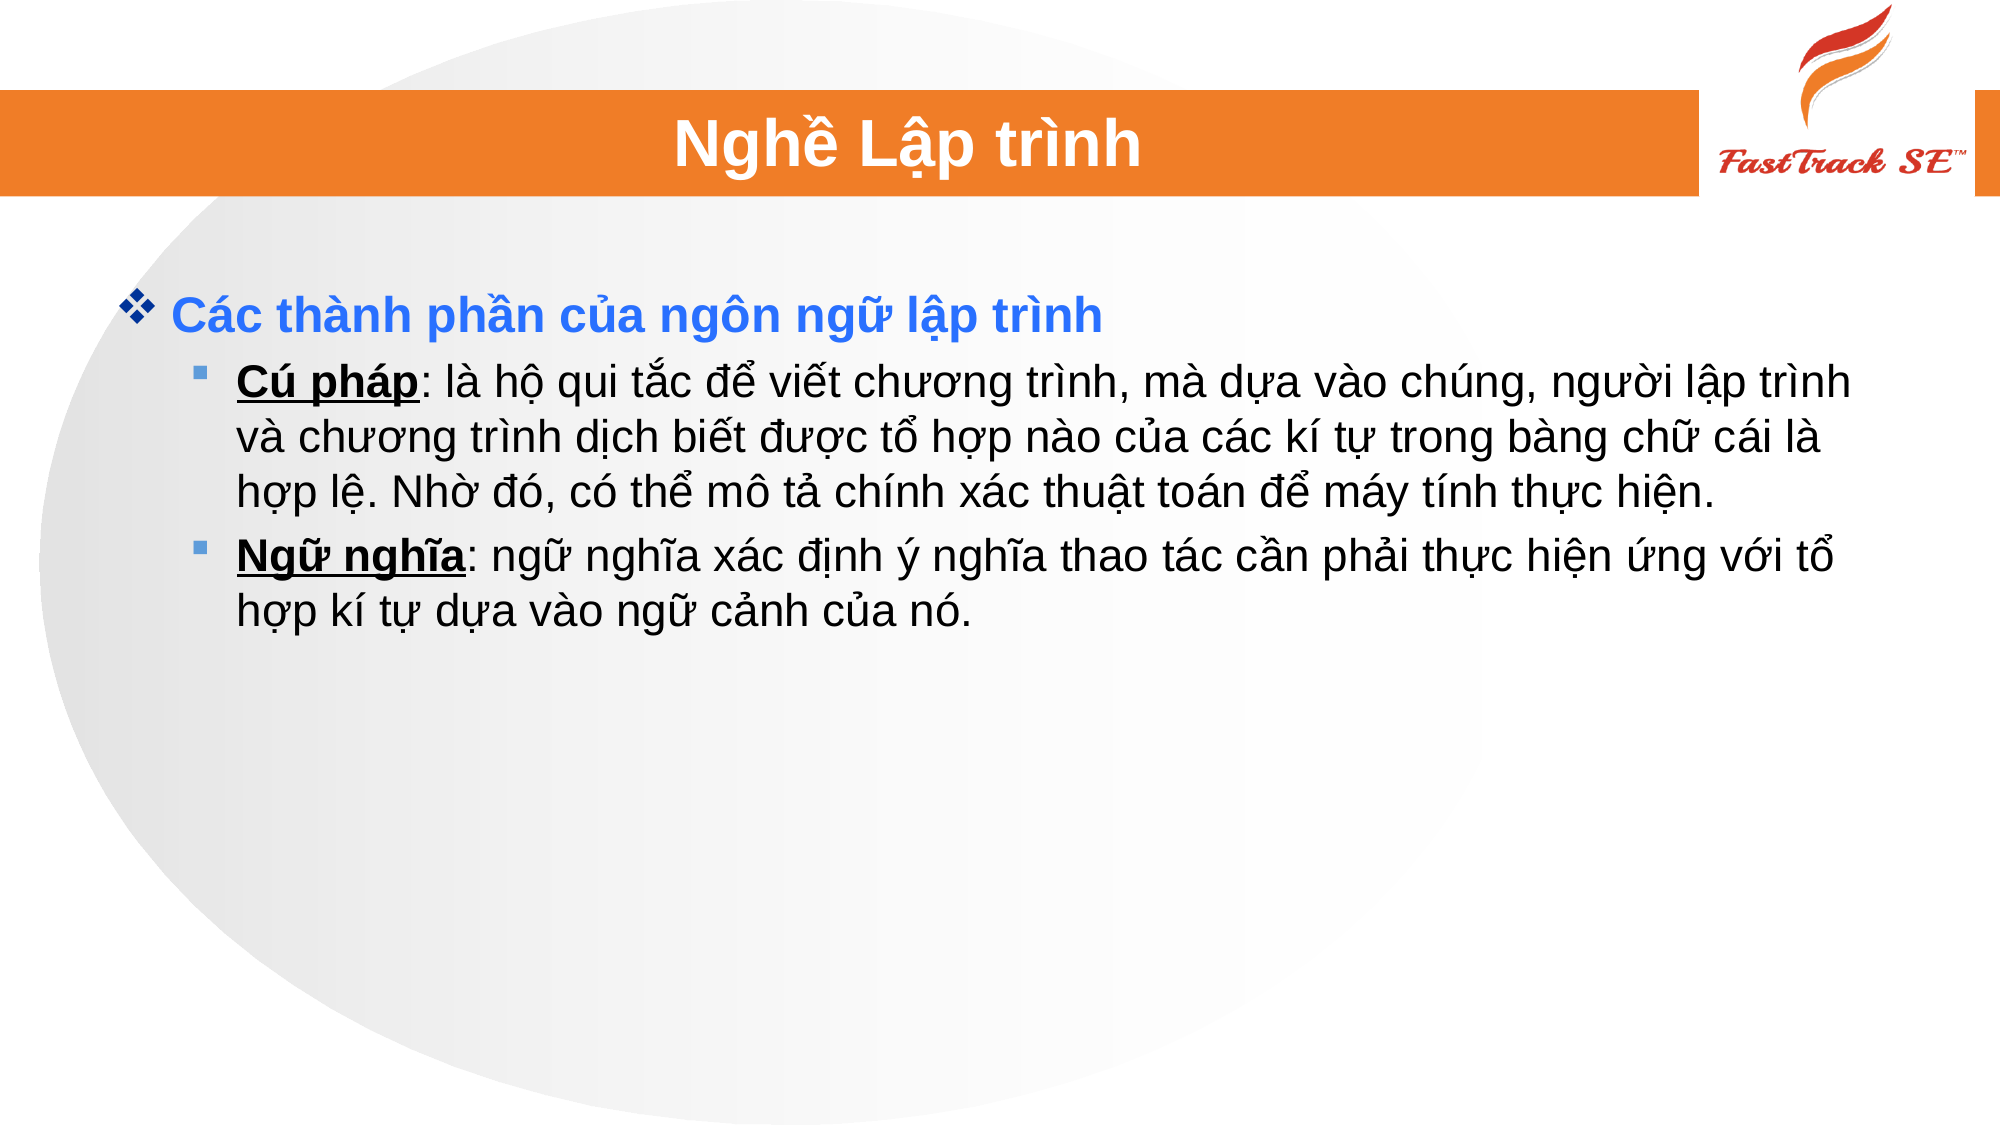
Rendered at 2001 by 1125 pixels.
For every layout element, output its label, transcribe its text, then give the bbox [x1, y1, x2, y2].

picture [1700, 0, 1975, 192]
list Các thành phần của ngôn ngữ lập trình Cú pháp: là hộ qui tắc để viết chương trình, mà dựa vào chúng, người lập trình và chương trình dịch biết được tổ hợp nào của các kí tự trong bàng chữ cái là hợp lệ. Nhờ đó, có thể mô tả chính xác thuật toán để máy tính thực hiện. Ngữ nghĩa: ngữ nghĩa xác định ý nghĩa thao tác cần phải thực hiện ứng với tổ hợp kí tự dựa vào ngữ cảnh của nó. [99, 275, 1909, 1038]
title Nghề Lập trình [249, 99, 1567, 180]
